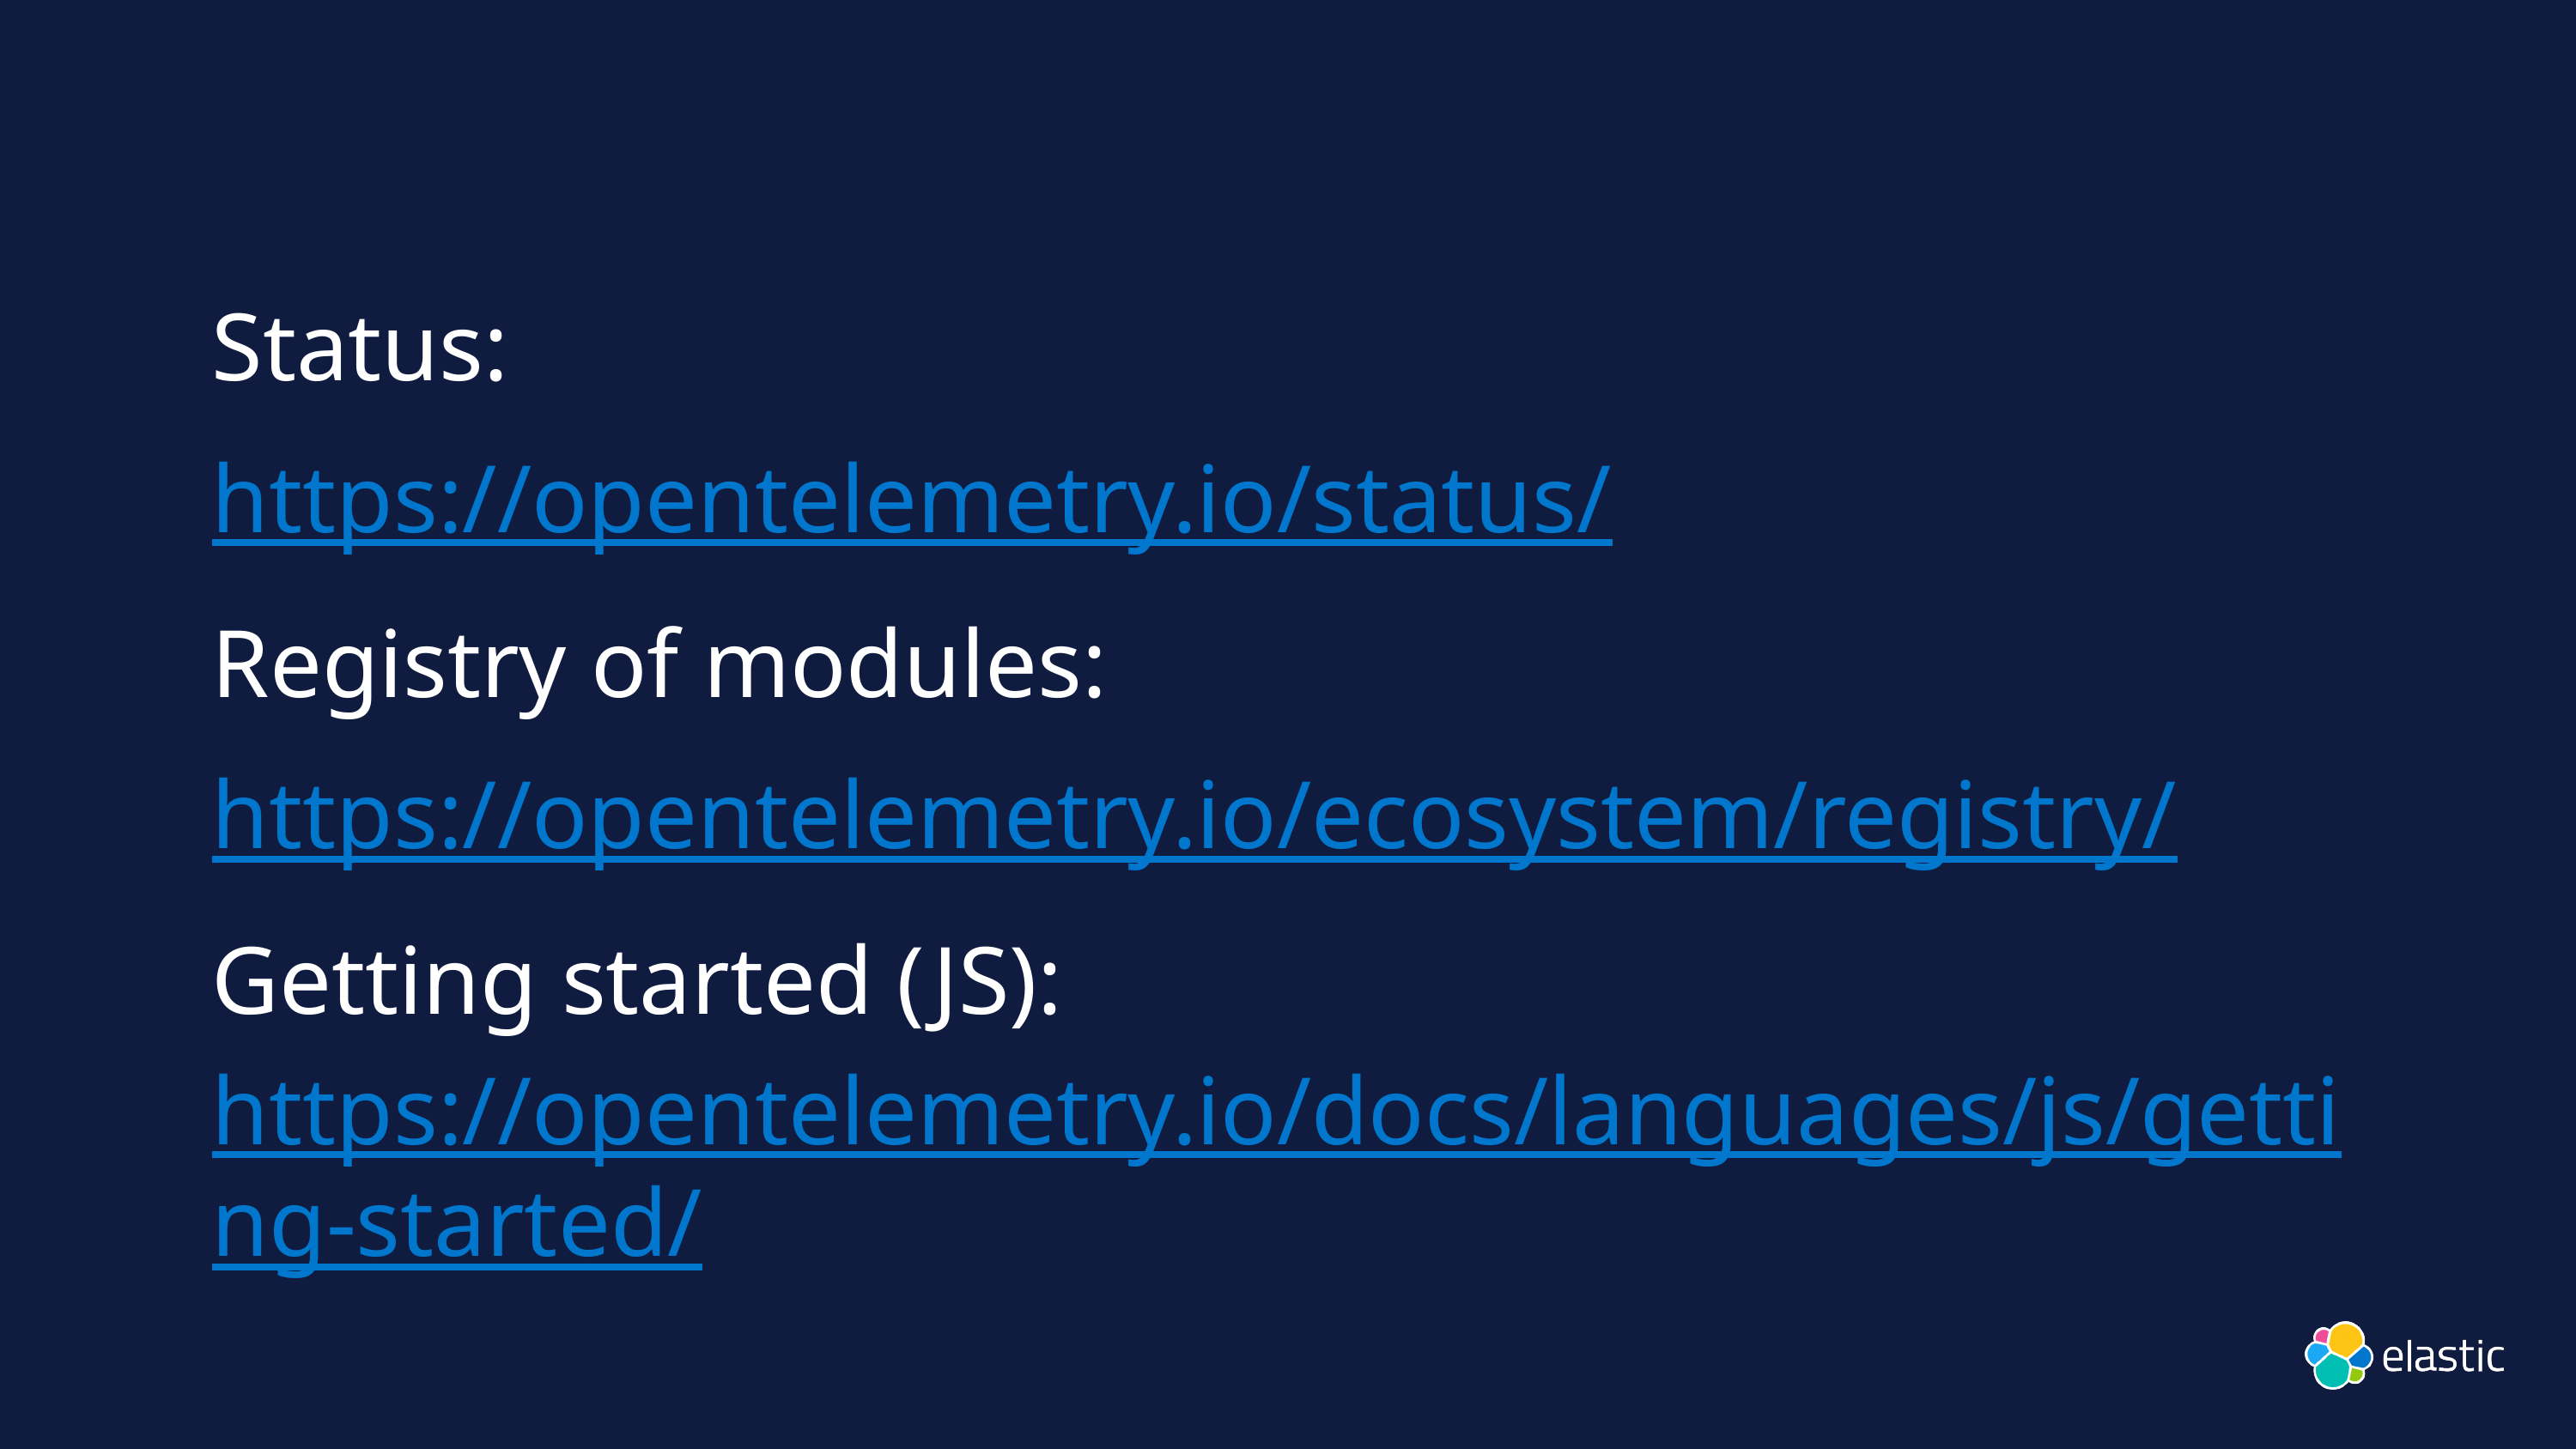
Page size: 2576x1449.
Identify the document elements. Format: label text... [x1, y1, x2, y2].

title Status: https://opentelemetry.io/status/ Registry of modules: https://opentelemetry.io/ecosystem/registry/ Getting started (JS): https://opentelemetry.io/docs/languages/js/getting-started/ [211, 545, 2365, 903]
picture [2305, 1321, 2504, 1390]
